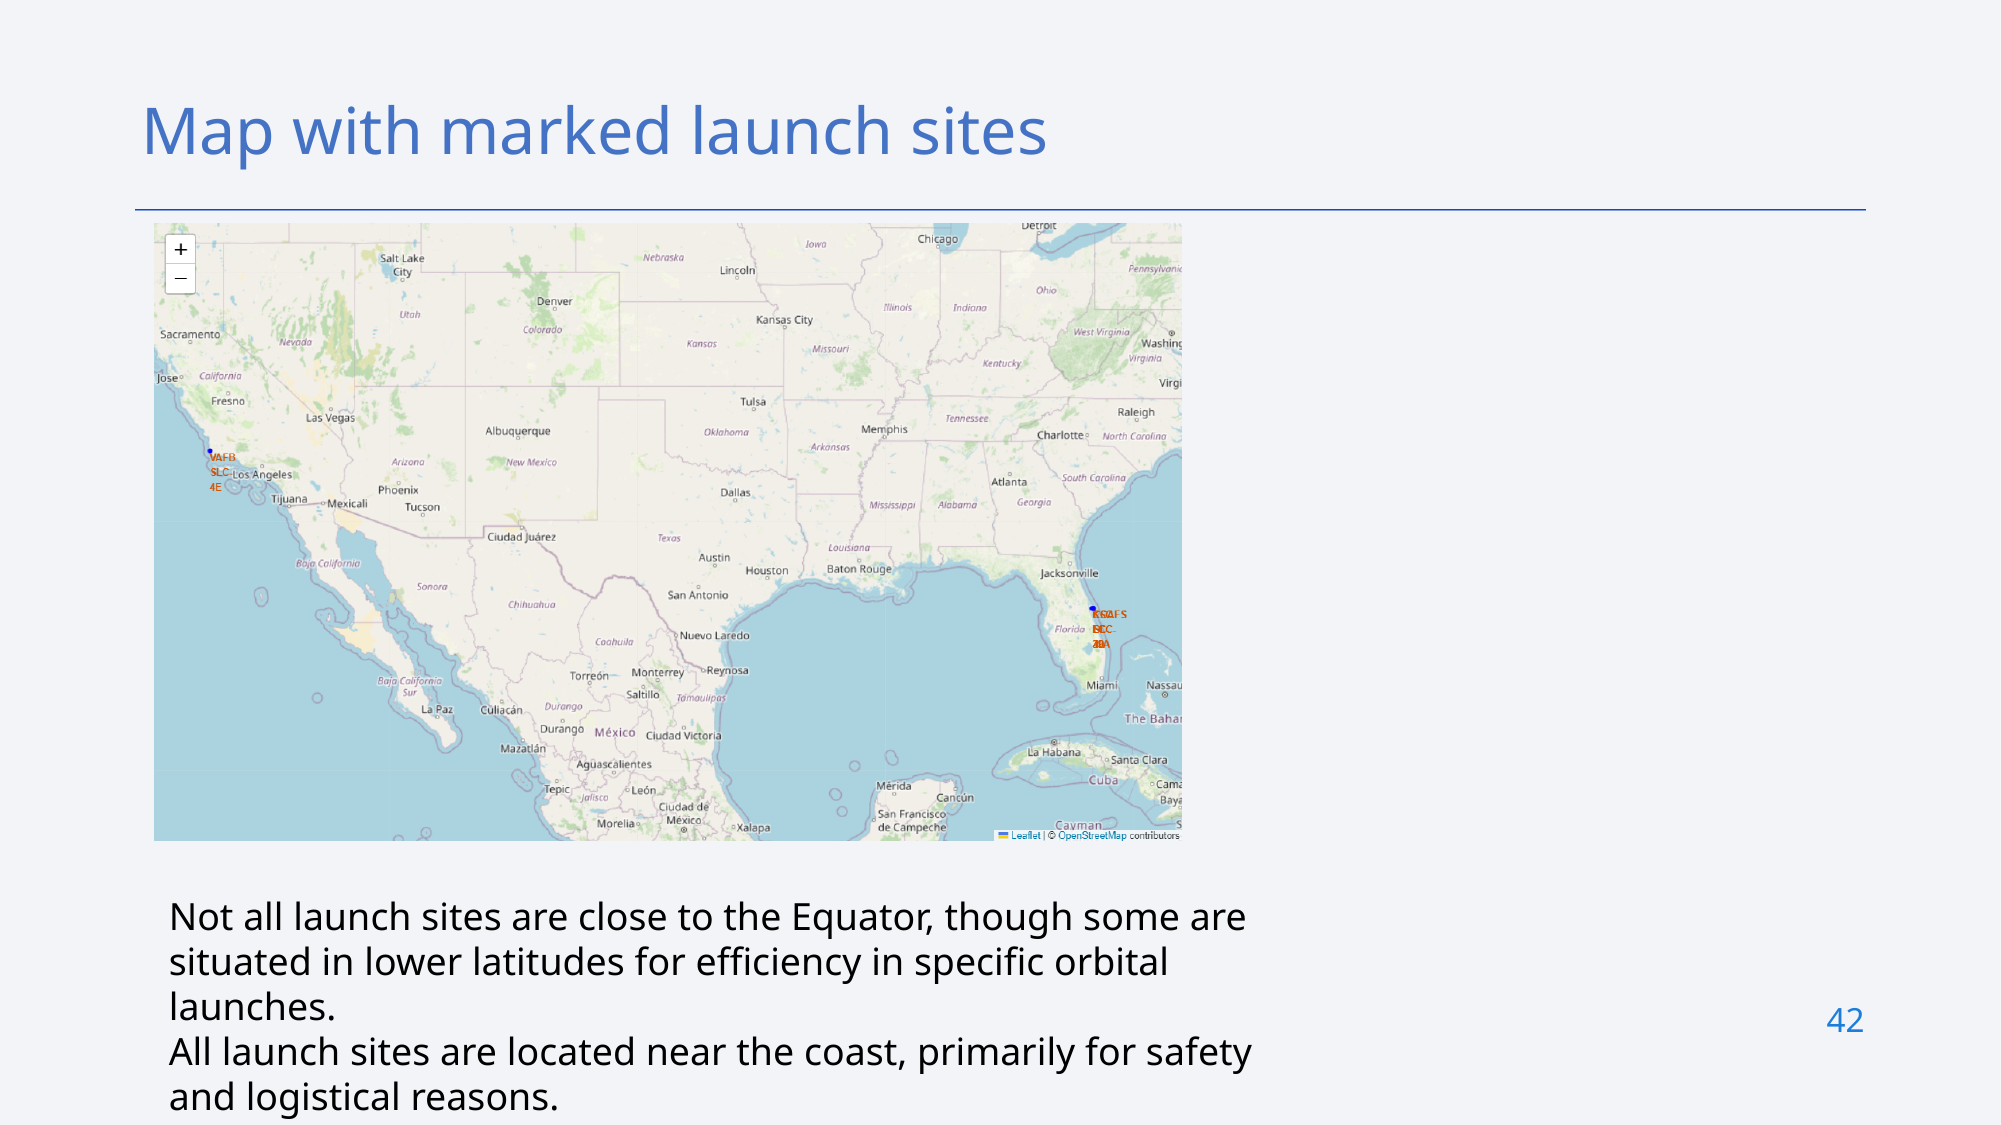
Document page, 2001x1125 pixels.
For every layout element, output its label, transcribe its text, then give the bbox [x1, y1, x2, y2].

text_box Not all launch sites are close to the Equator, though some are situated in lower latitudes for efficiency in specific orbital launches. All launch sites are located near the coast, primarily for safety and logistical reasons. [154, 885, 1284, 1125]
picture [0, 0, 2001, 1125]
slide_number 42 [1429, 988, 1880, 1055]
text_box Map with marked launch sites [126, 88, 1852, 179]
